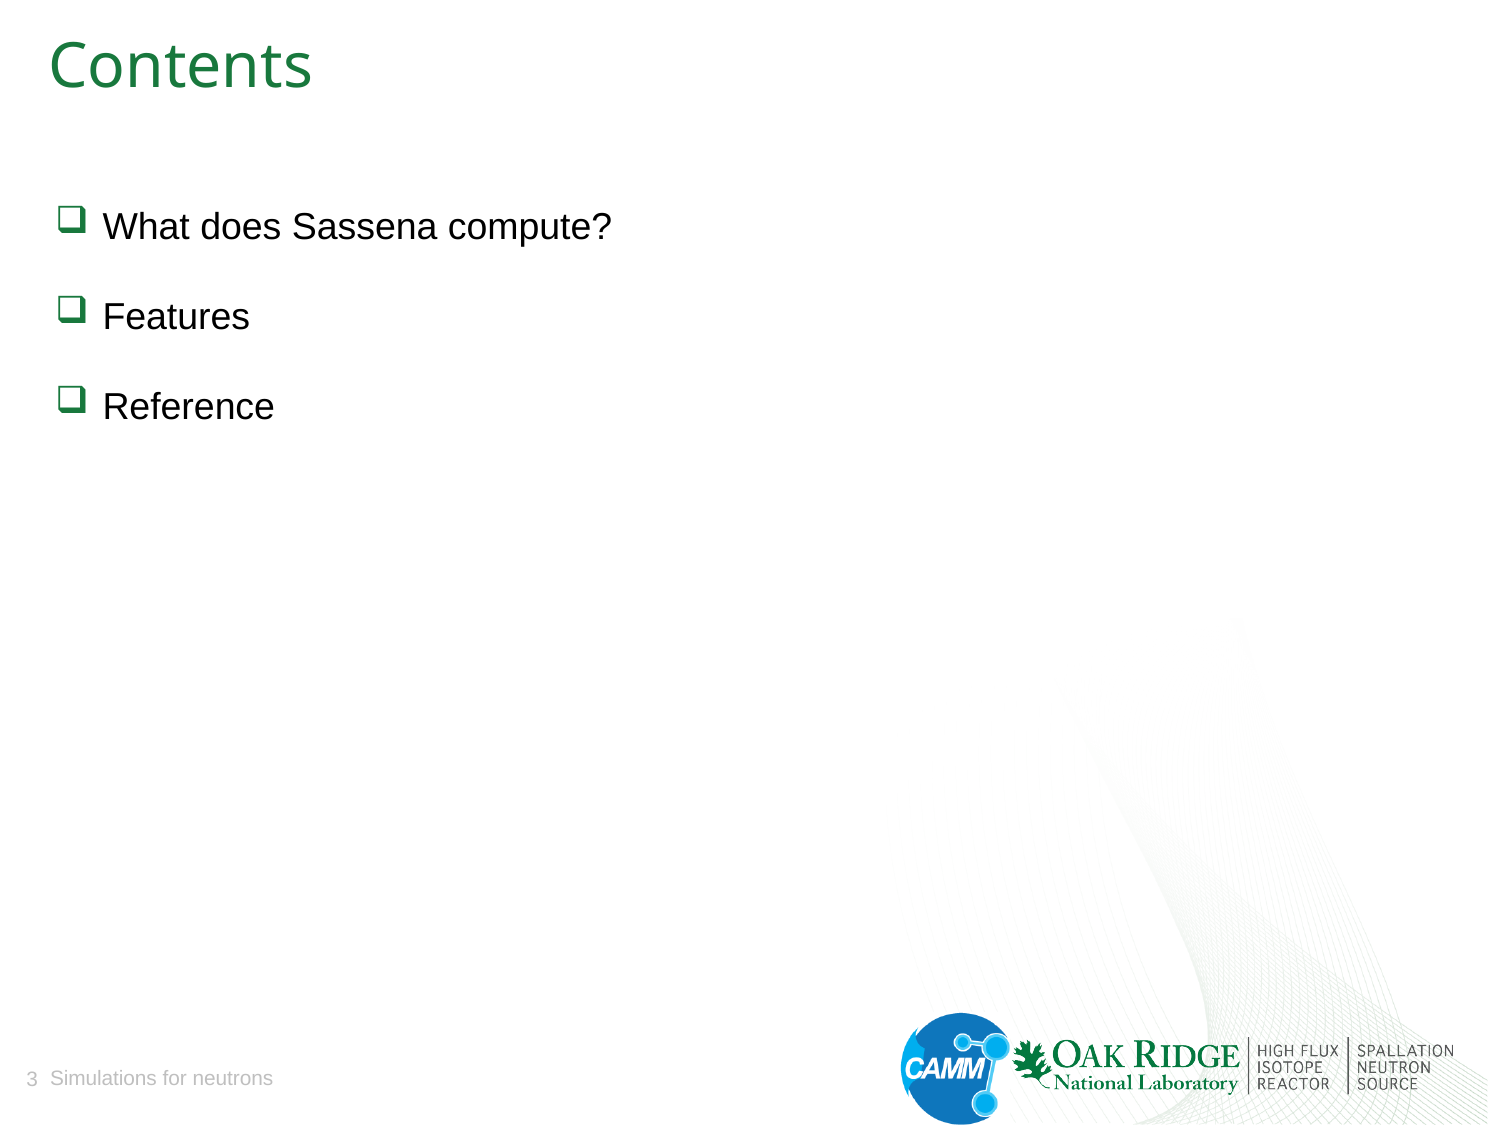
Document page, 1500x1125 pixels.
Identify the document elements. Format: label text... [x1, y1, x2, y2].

title Contents [33, 28, 1451, 109]
picture [0, 0, 1488, 1125]
text_box What does Sassena compute? Features Reference [40, 149, 628, 435]
